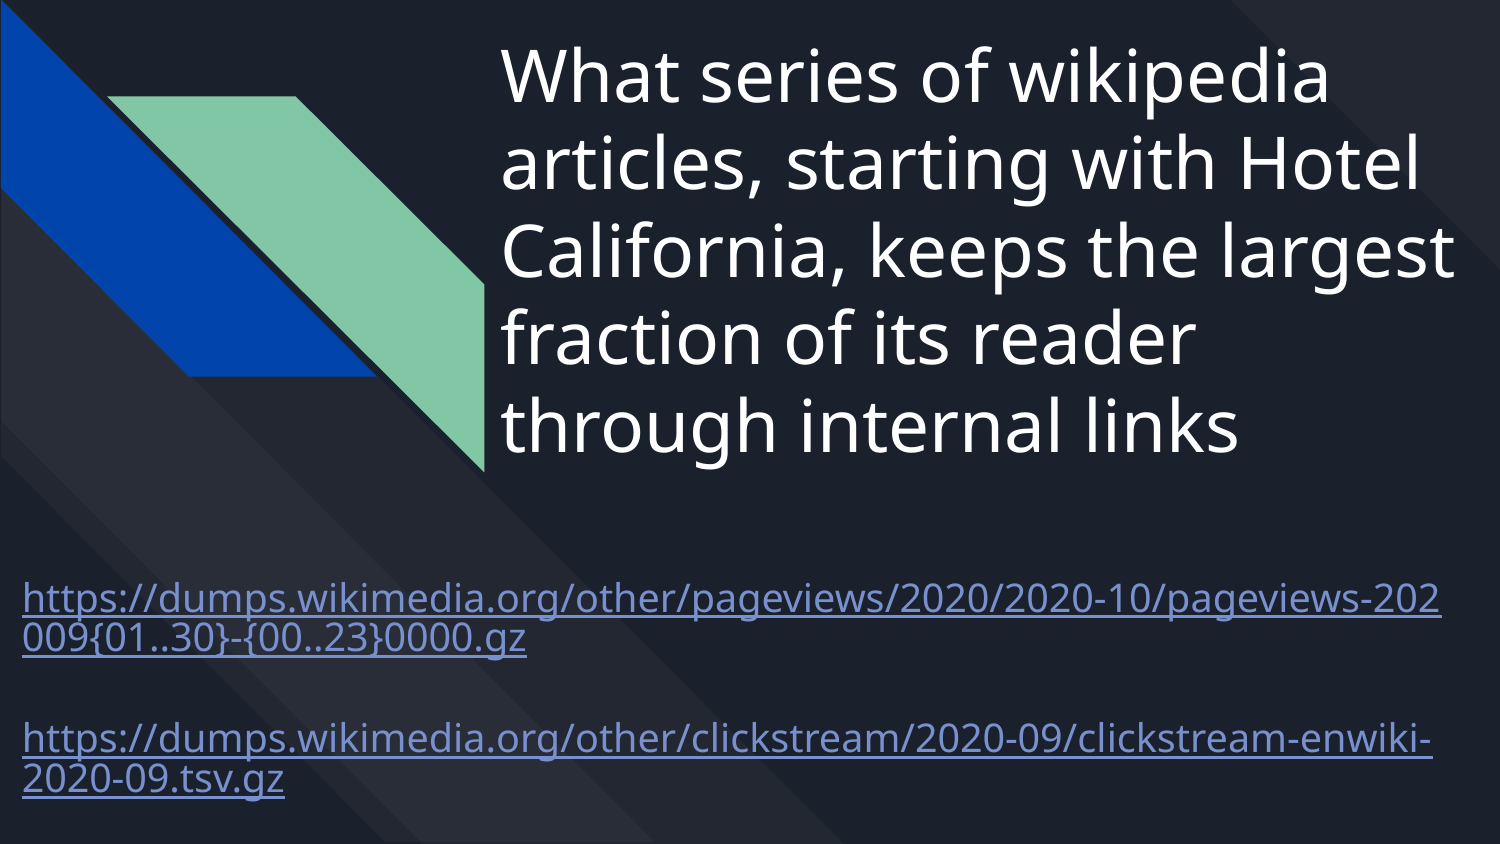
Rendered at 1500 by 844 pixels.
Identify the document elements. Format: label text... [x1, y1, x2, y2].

subtitle https://dumps.wikimedia.org/other/pageviews/2020/2020-10/pageviews-202009{01..30}-{00..23}0000.gz https://dumps.wikimedia.org/other/clickstream/2020-09/clickstream-enwiki-2020-09.tsv.gz [6, 557, 1463, 801]
title What series of wikipedia articles, starting with Hotel California, keeps the largest fraction of its reader through internal links [485, 14, 1496, 454]
